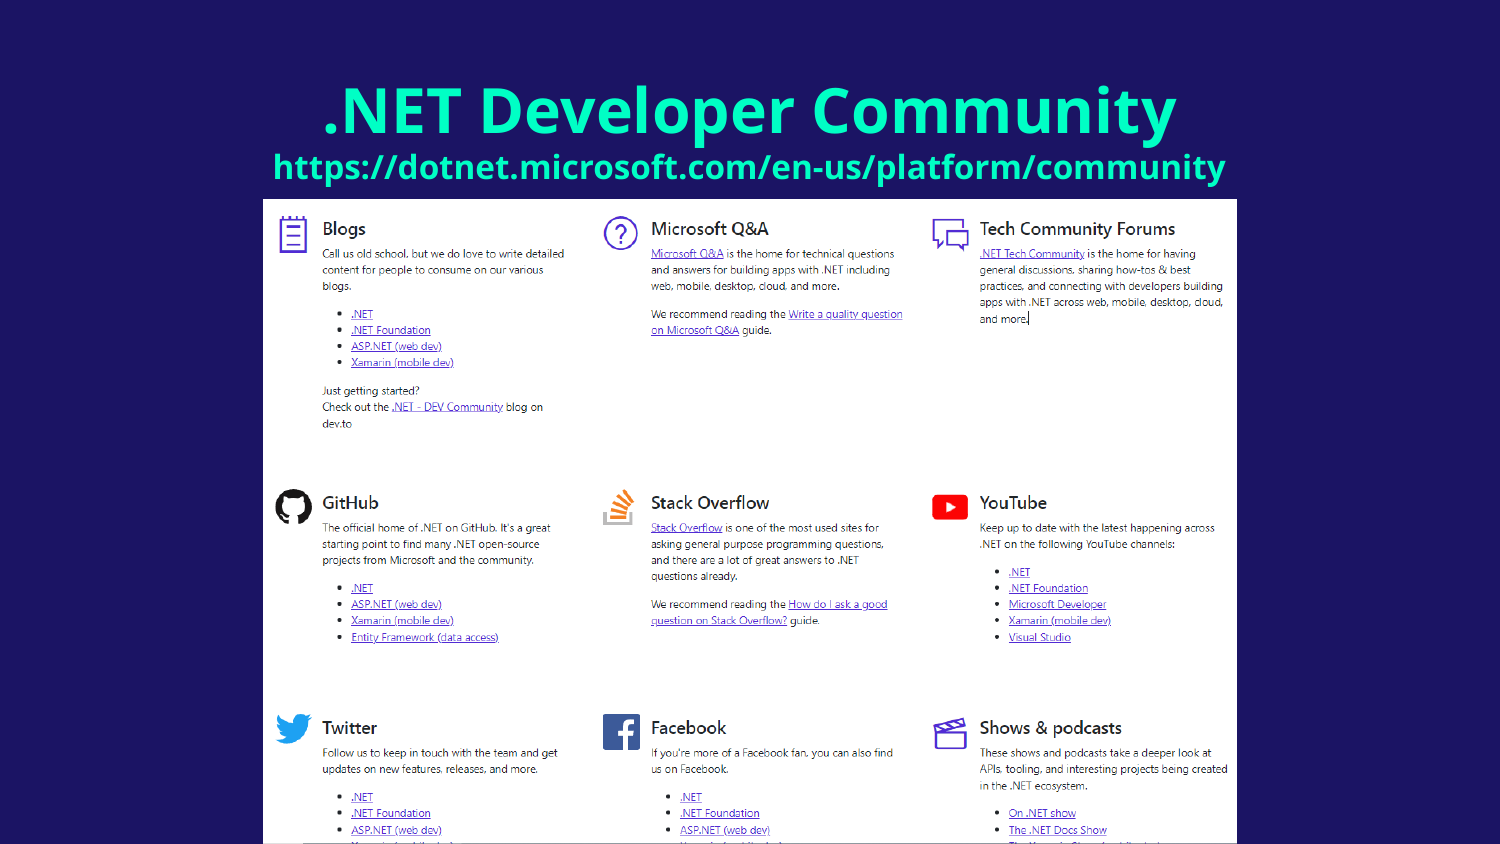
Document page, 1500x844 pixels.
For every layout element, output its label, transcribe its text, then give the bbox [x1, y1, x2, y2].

title .NET Developer Community https://dotnet.microsoft.com/en-us/platform/community [0, 56, 1500, 166]
picture [263, 199, 1237, 844]
